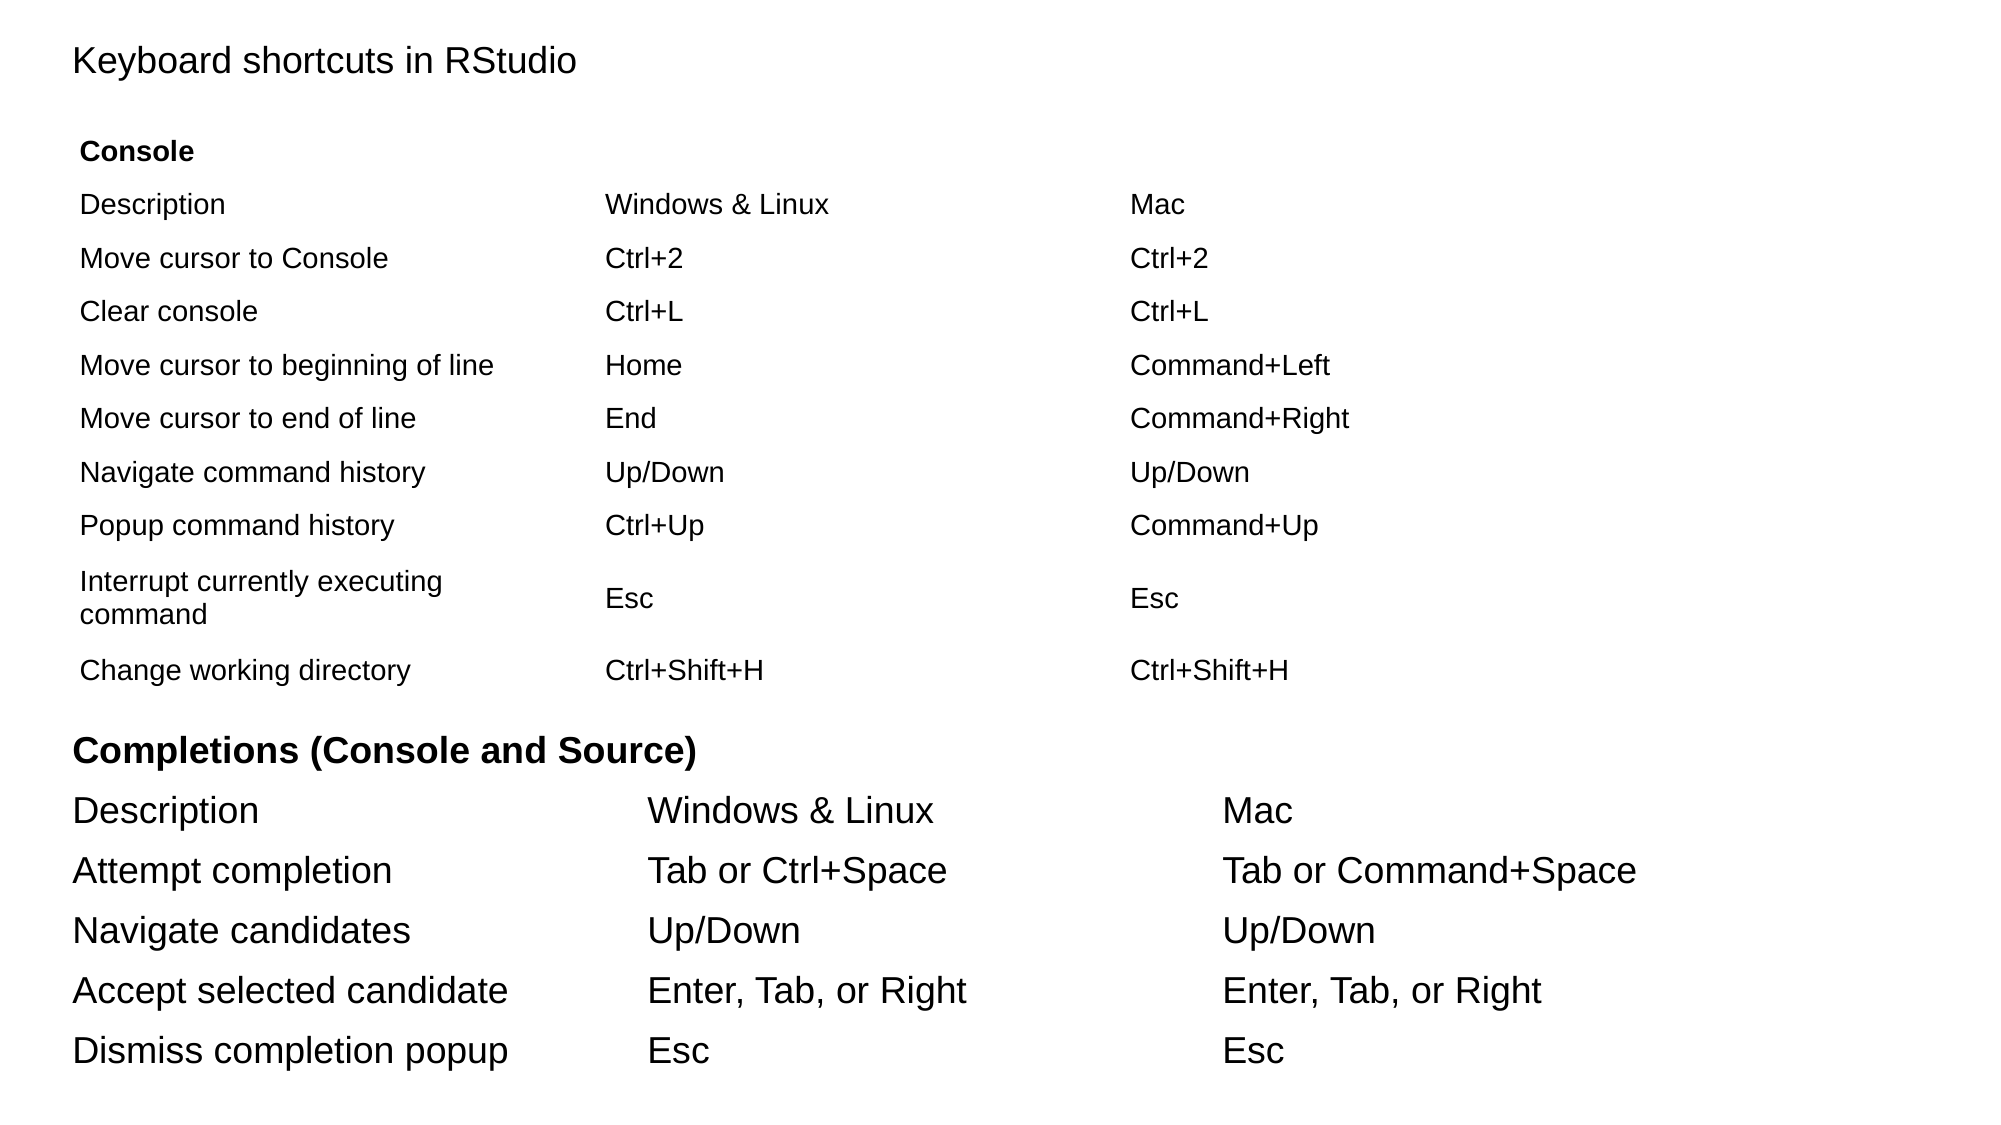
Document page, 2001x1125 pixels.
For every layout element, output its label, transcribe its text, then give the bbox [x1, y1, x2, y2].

table_cell Enter, Tab, or Right [632, 960, 1207, 1020]
table_cell Clear console [65, 285, 590, 338]
text_box Keyboard shortcuts in RStudio [57, 29, 838, 89]
table_cell Esc [1115, 552, 1640, 643]
table_cell Up/Down [632, 900, 1207, 960]
table_cell Esc [1207, 1020, 1782, 1080]
table_cell Description [57, 780, 632, 840]
table_cell Ctrl+2 [1115, 231, 1640, 285]
table_cell Command+Up [1115, 499, 1640, 552]
table_cell Up/Down [590, 445, 1115, 499]
table_cell Move cursor to beginning of line [65, 338, 590, 392]
table_cell End [590, 392, 1115, 445]
table_cell Ctrl+Up [590, 499, 1115, 552]
table_cell Navigate command history [65, 445, 590, 499]
table_cell Windows & Linux [590, 178, 1115, 231]
table_cell Interrupt currently executing command [65, 552, 590, 643]
table_cell Esc [632, 1020, 1207, 1080]
table_cell Command+Left [1115, 338, 1640, 392]
table_cell Ctrl+L [1115, 285, 1640, 338]
table_header Console [65, 124, 1640, 178]
table_cell Windows & Linux [632, 780, 1207, 840]
table_cell Home [590, 338, 1115, 392]
table_cell Move cursor to end of line [65, 392, 590, 445]
table_cell Popup command history [65, 499, 590, 552]
table_cell Ctrl+Shift+H [590, 643, 1115, 697]
table_cell Dismiss completion popup [57, 1020, 632, 1080]
table_cell Navigate candidates [57, 900, 632, 960]
table_cell Tab or Command+Space [1207, 840, 1782, 900]
table_cell Up/Down [1115, 445, 1640, 499]
table_cell Ctrl+2 [590, 231, 1115, 285]
table_cell Ctrl+L [590, 285, 1115, 338]
table_cell Description [65, 178, 590, 231]
table_cell Mac [1207, 780, 1782, 840]
table_cell Attempt completion [57, 840, 632, 900]
table_cell Command+Right [1115, 392, 1640, 445]
table_cell Ctrl+Shift+H [1115, 643, 1640, 697]
table_cell Mac [1115, 178, 1640, 231]
table_cell Accept selected candidate [57, 960, 632, 1020]
table_cell Esc [590, 552, 1115, 643]
table_cell Up/Down [1207, 900, 1782, 960]
table_cell Tab or Ctrl+Space [632, 840, 1207, 900]
table_header Completions (Console and Source) [57, 720, 1782, 780]
table_cell Move cursor to Console [65, 231, 590, 285]
table_cell Change working directory [65, 643, 590, 697]
table_cell Enter, Tab, or Right [1207, 960, 1782, 1020]
